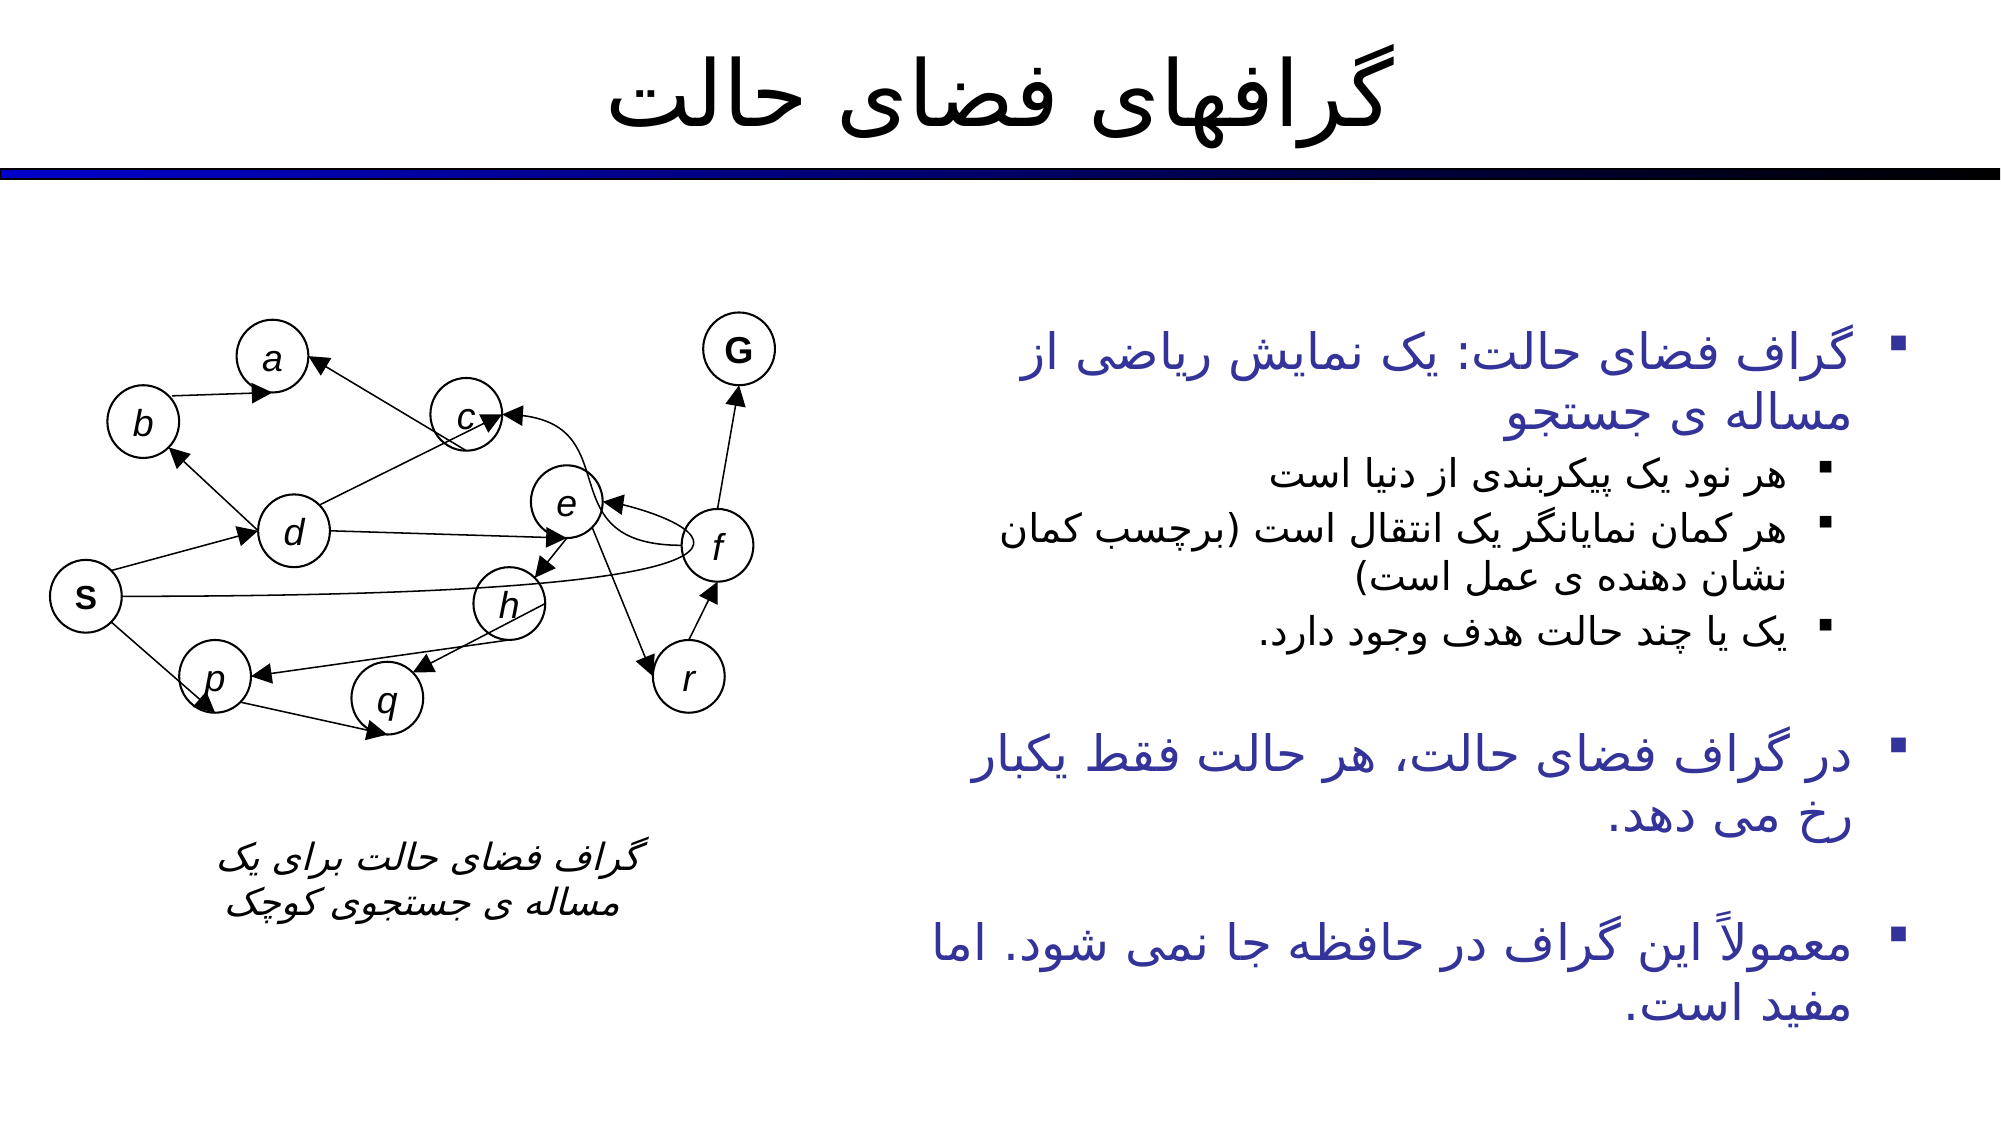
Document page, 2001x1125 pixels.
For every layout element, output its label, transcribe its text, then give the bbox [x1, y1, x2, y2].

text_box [49, 312, 776, 735]
title گرافهای فضای حالت [0, 0, 2000, 184]
text_box گراف فضای حالت برای یک مساله ی جستجوی کوچک [153, 824, 704, 930]
text_box گراف فضای حالت: یک نمایش ریاضی از مساله ی جستجو هر نود یک پیکربندی از دنیا است هر کمان نمایانگر یک انتقال است (برچسب کمان نشان دهنده ی عمل است) یک یا چند حالت هدف وجود دارد. در گراف فضای حالت، هر حالت فقط یکبار رخ می دهد. معمولاً این گراف در حافظه جا نمی شود. اما مفید است. [887, 312, 1925, 1055]
